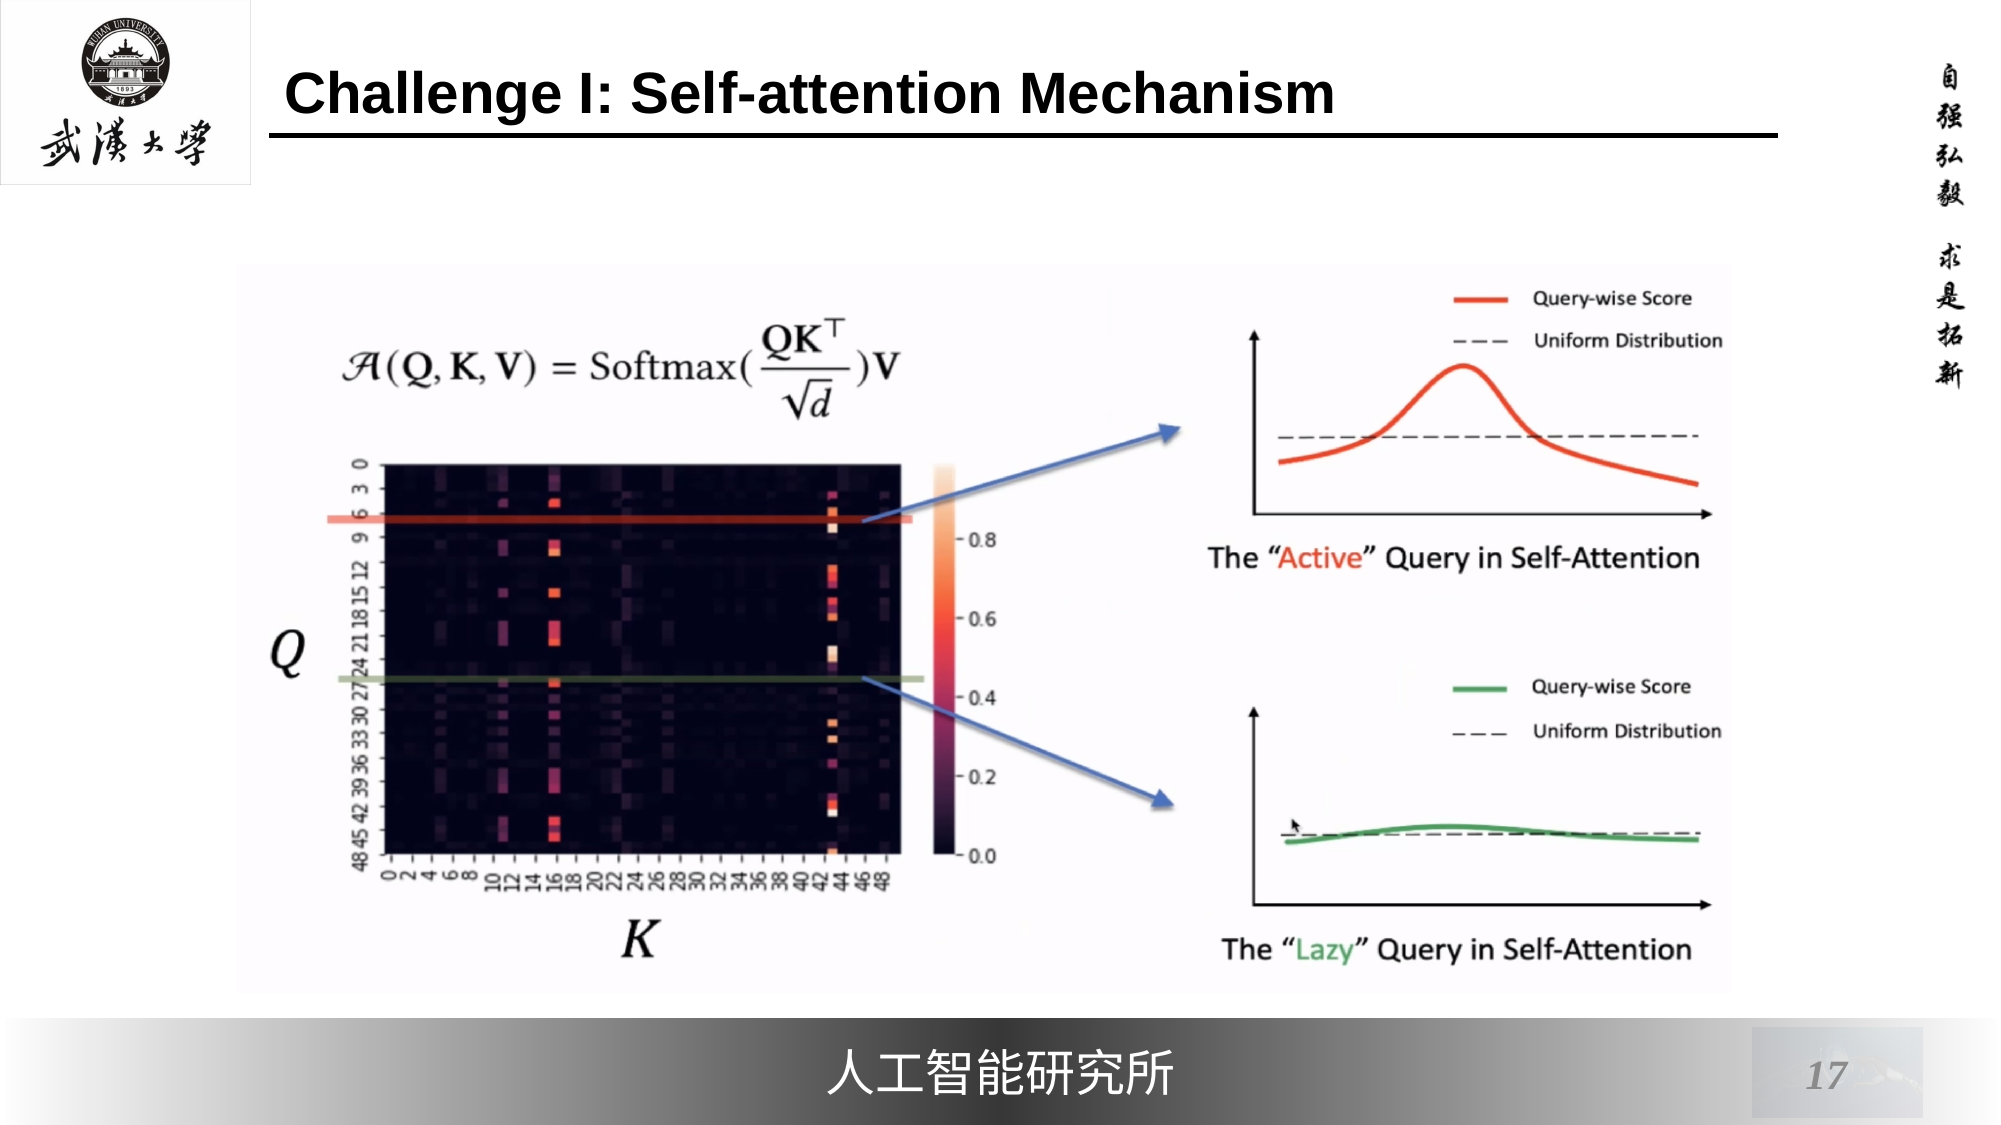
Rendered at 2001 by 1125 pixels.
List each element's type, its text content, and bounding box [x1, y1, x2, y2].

slide_number 17 [1412, 1042, 1863, 1103]
title Challenge I: Self-attention Mechanism [269, 29, 1995, 160]
picture [236, 264, 1732, 993]
picture [0, 0, 251, 185]
picture [1924, 160, 1980, 400]
